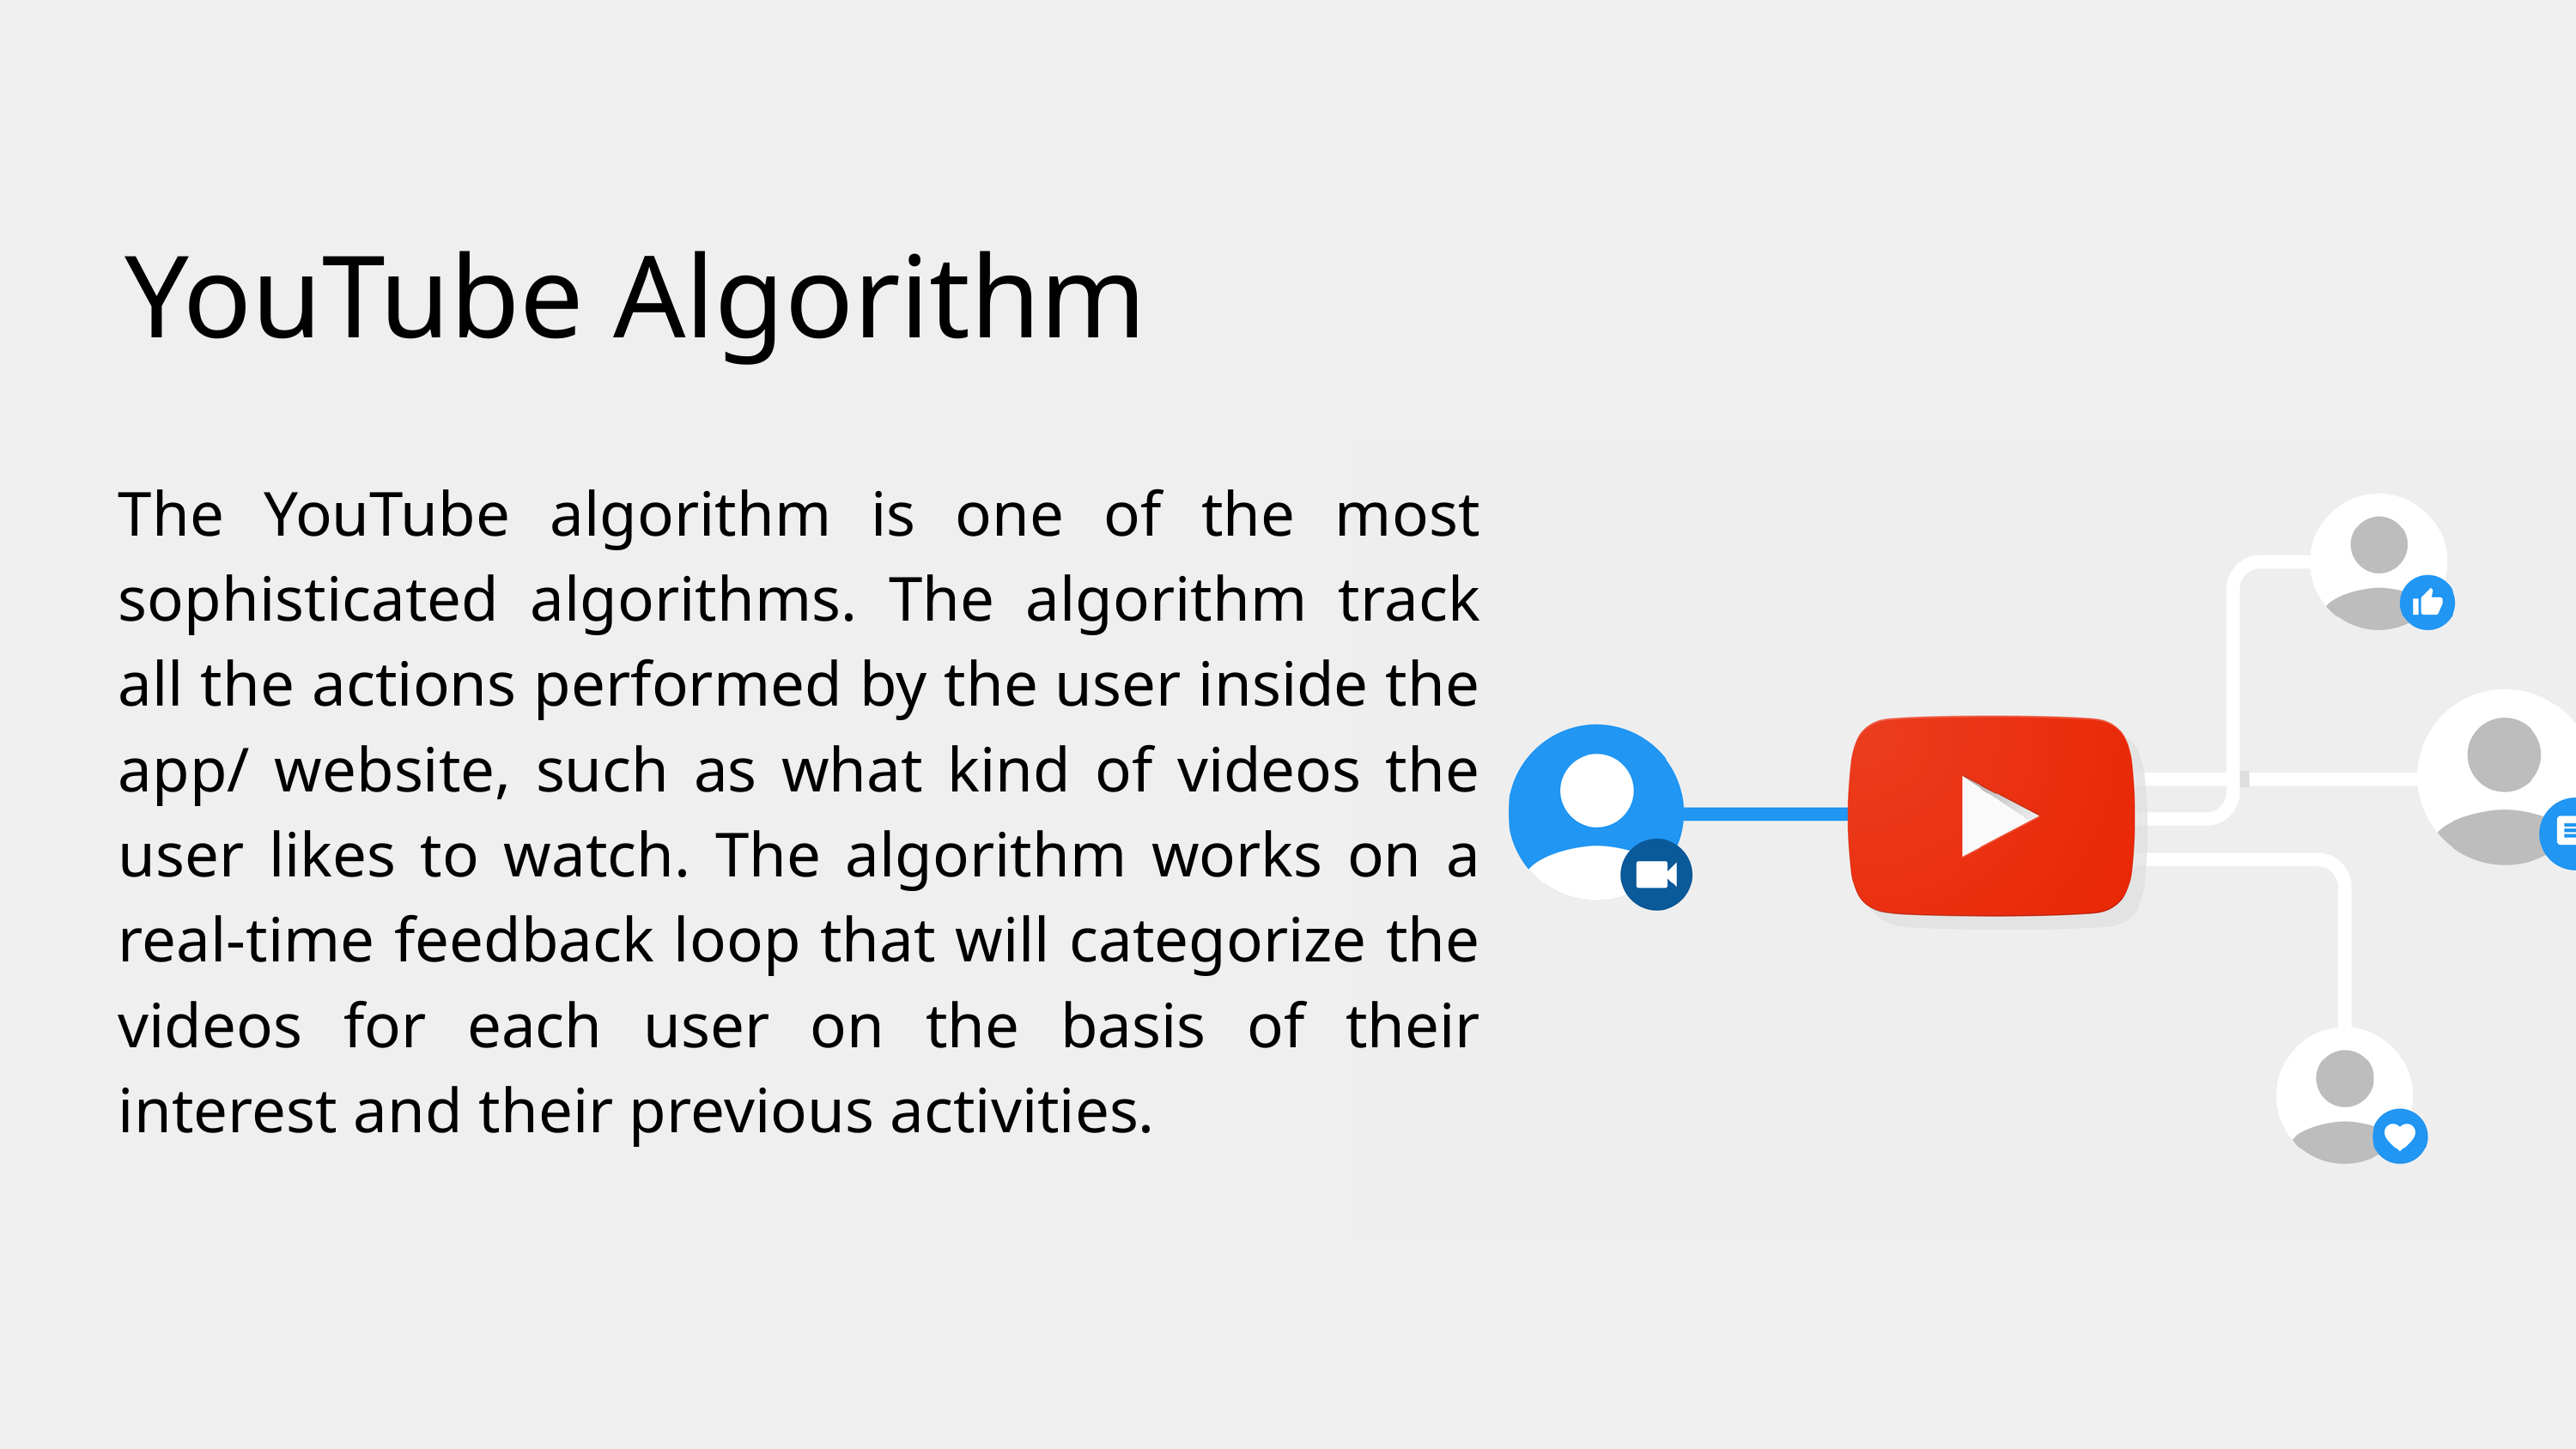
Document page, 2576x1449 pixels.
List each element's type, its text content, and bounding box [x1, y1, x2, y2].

picture [1352, 440, 2576, 1237]
text_box The YouTube algorithm is one of the most sophisticated algorithms. The algorithm track all the actions performed by the user inside the app/ website, such as what kind of videos the user likes to watch. The algorithm works on a real-time feedback loop that will categorize the videos for each user on the basis of their interest and their previous activities. [118, 463, 1347, 1230]
text_box YouTube Algorithm [33, 201, 1239, 361]
